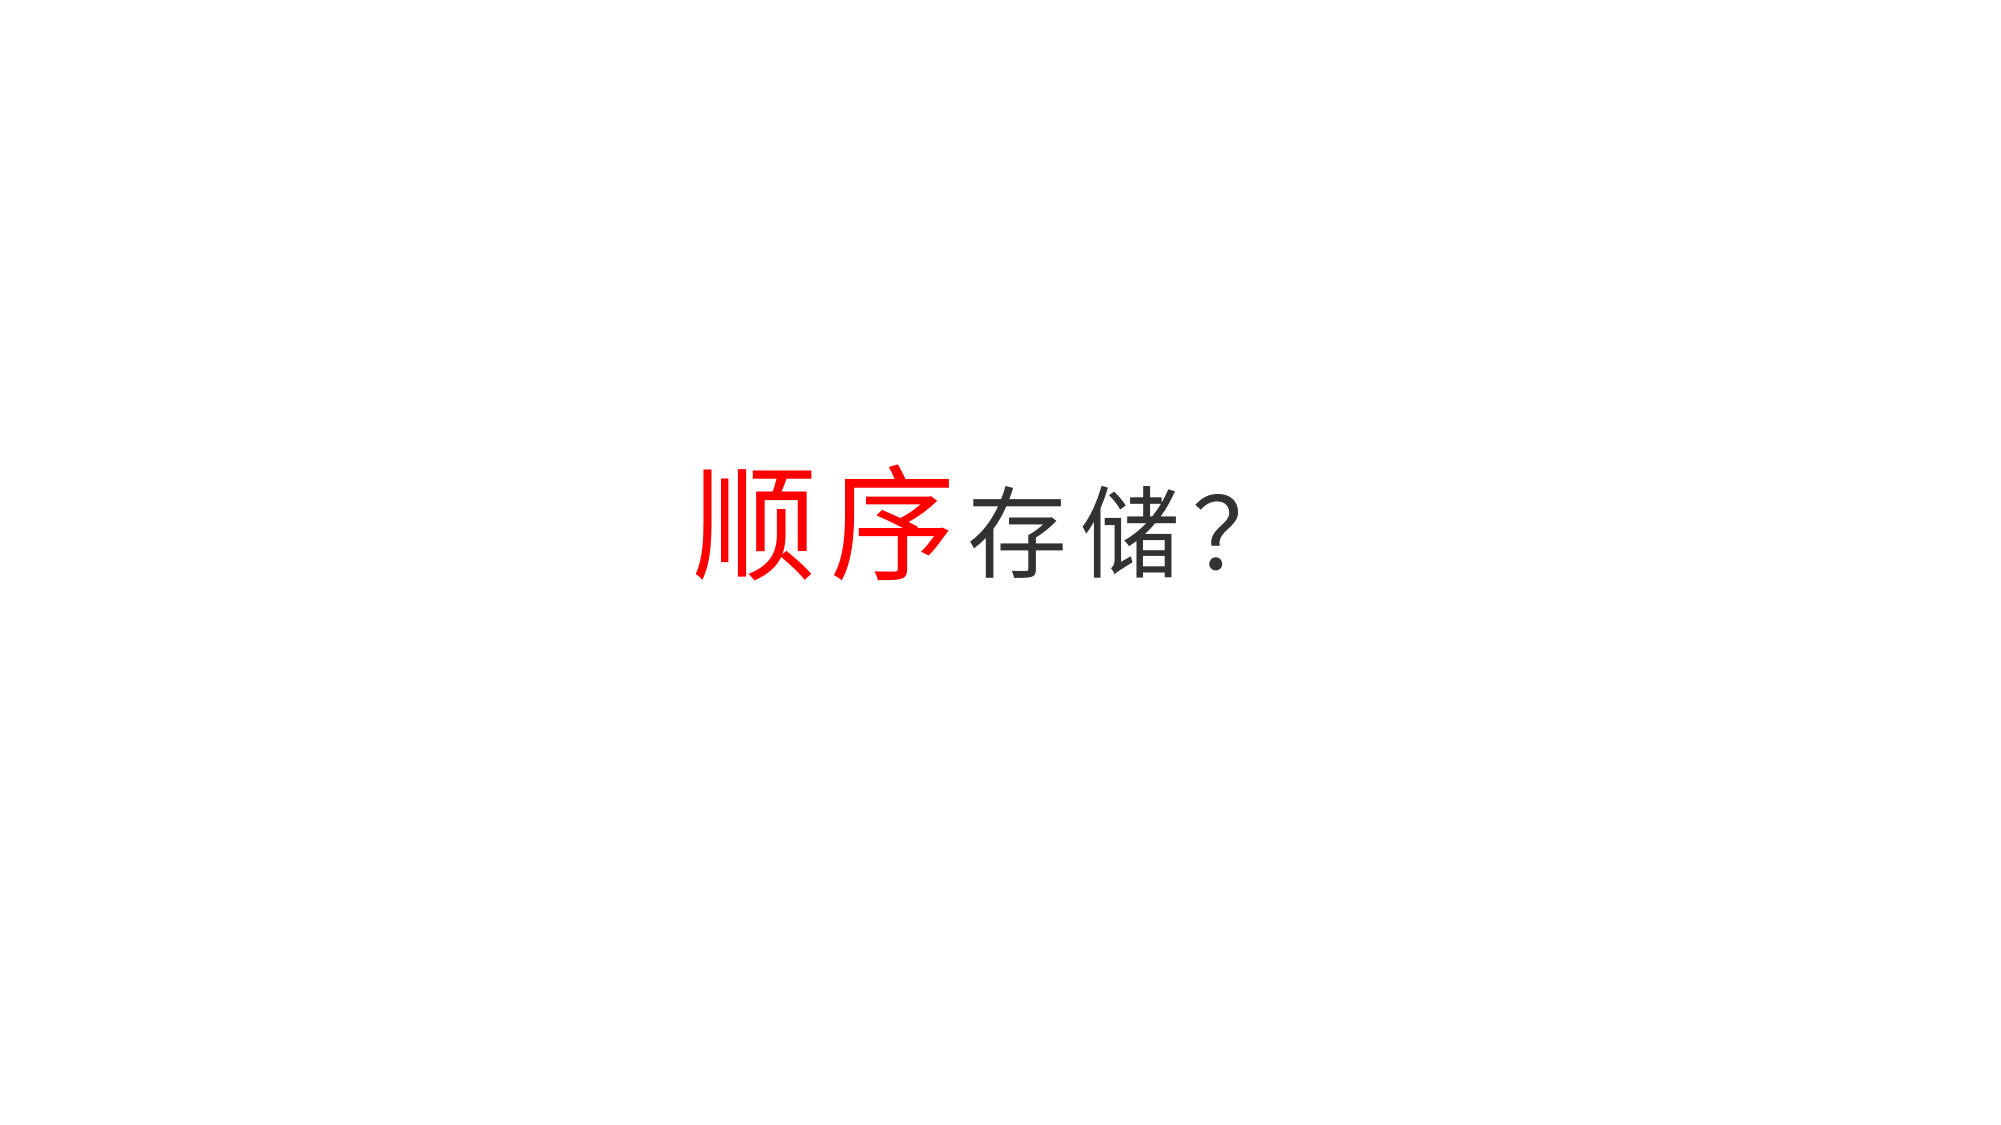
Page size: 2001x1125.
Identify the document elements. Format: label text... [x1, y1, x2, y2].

text_box 顺序存储？ [678, 438, 1308, 604]
